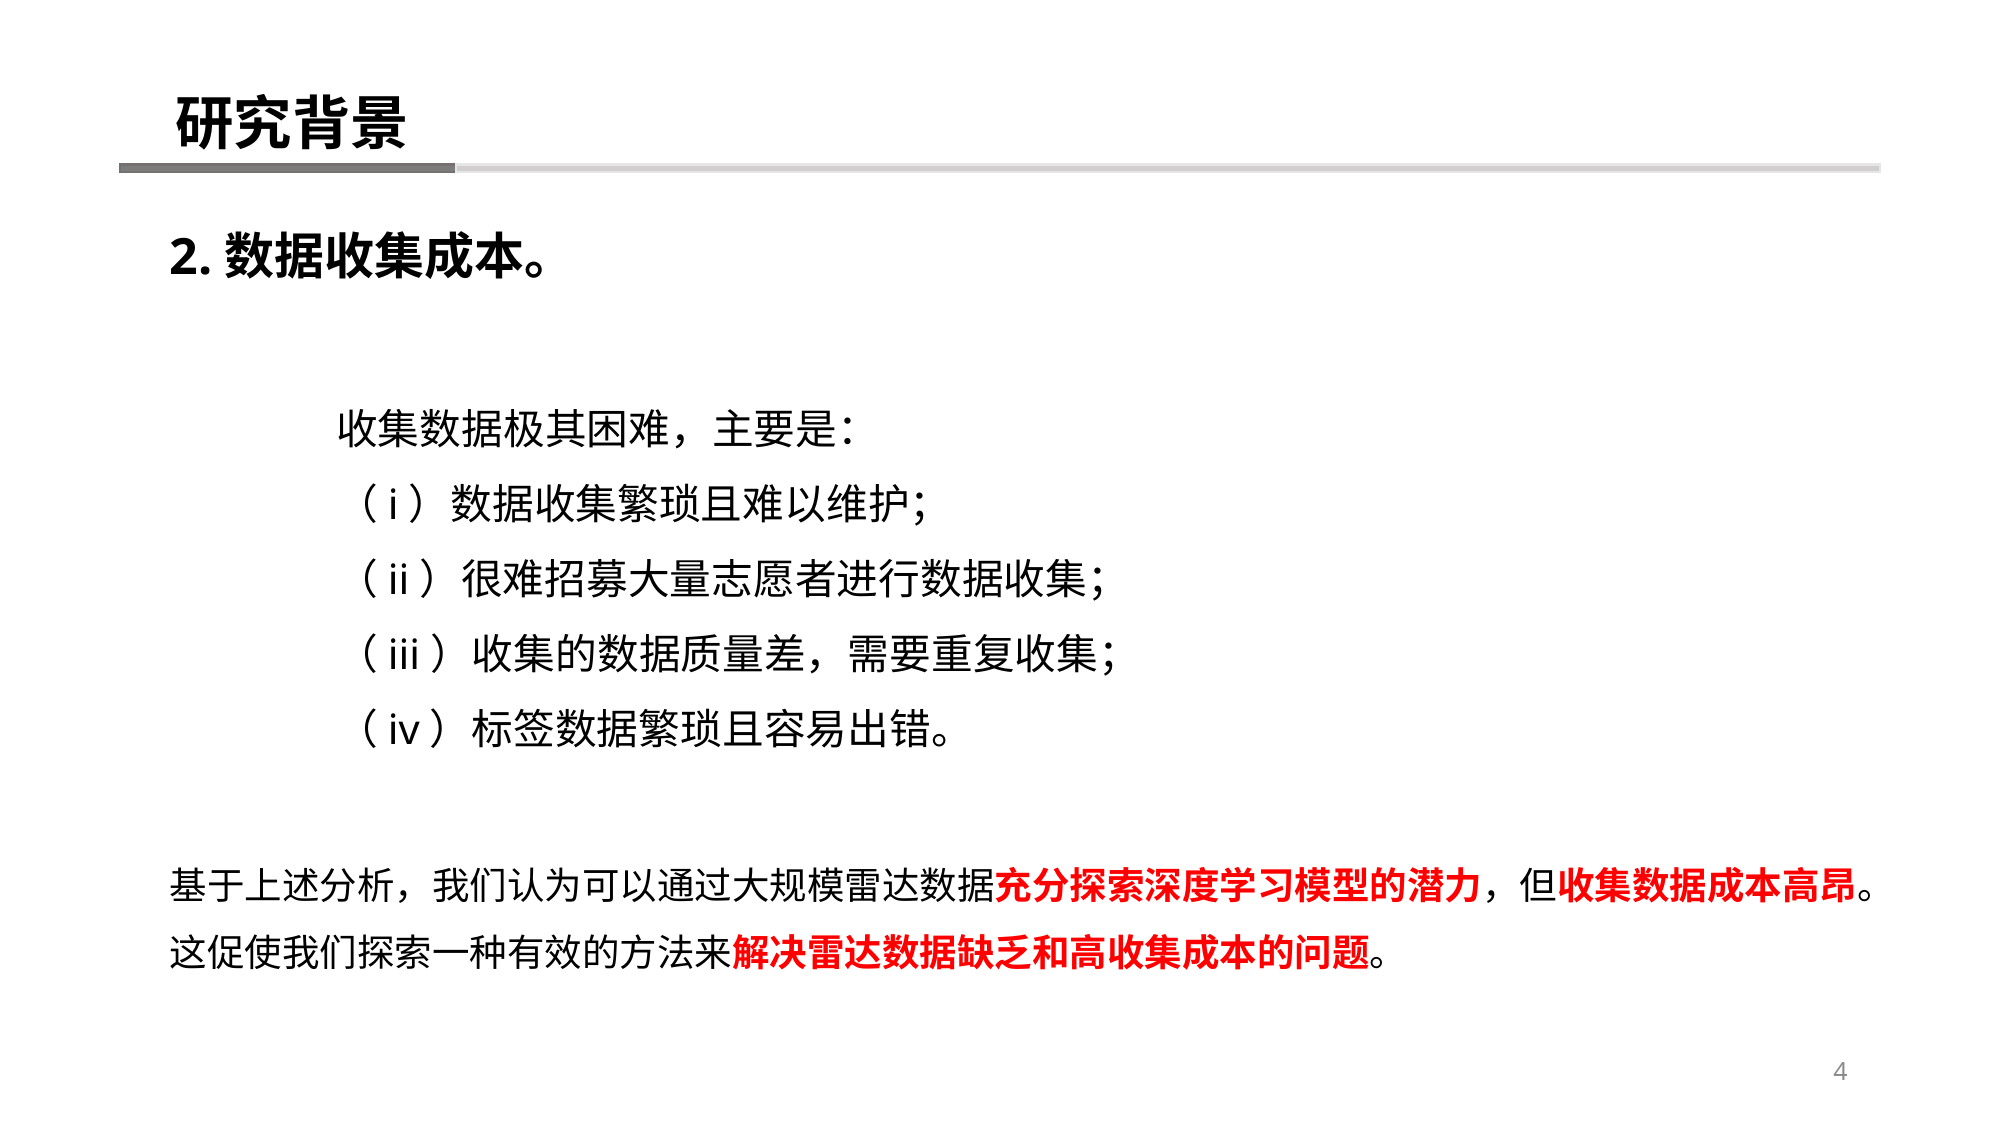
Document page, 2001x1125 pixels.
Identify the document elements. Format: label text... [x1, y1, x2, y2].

text_box 2.数据收集成本。 [155, 217, 1910, 293]
text_box 收集数据极其困难，主要是： （i）数据收集繁琐且难以维护； （ii）很难招募大量志愿者进行数据收集； （iii）收集的数据质量差，需要重复收集； （iv）标签数据繁琐且容易出错。 [321, 370, 1466, 801]
text_box 基于上述分析，我们认为可以通过大规模雷达数据充分探索深度学习模型的潜力，但收集数据成本高昂。 这促使我们探索一种有效的方法来解决雷达数据缺乏和高收集成本的问题。 [154, 831, 2000, 1049]
text_box 研究背景 [160, 78, 424, 164]
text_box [119, 164, 1880, 173]
slide_number 4 [1412, 1042, 1863, 1103]
